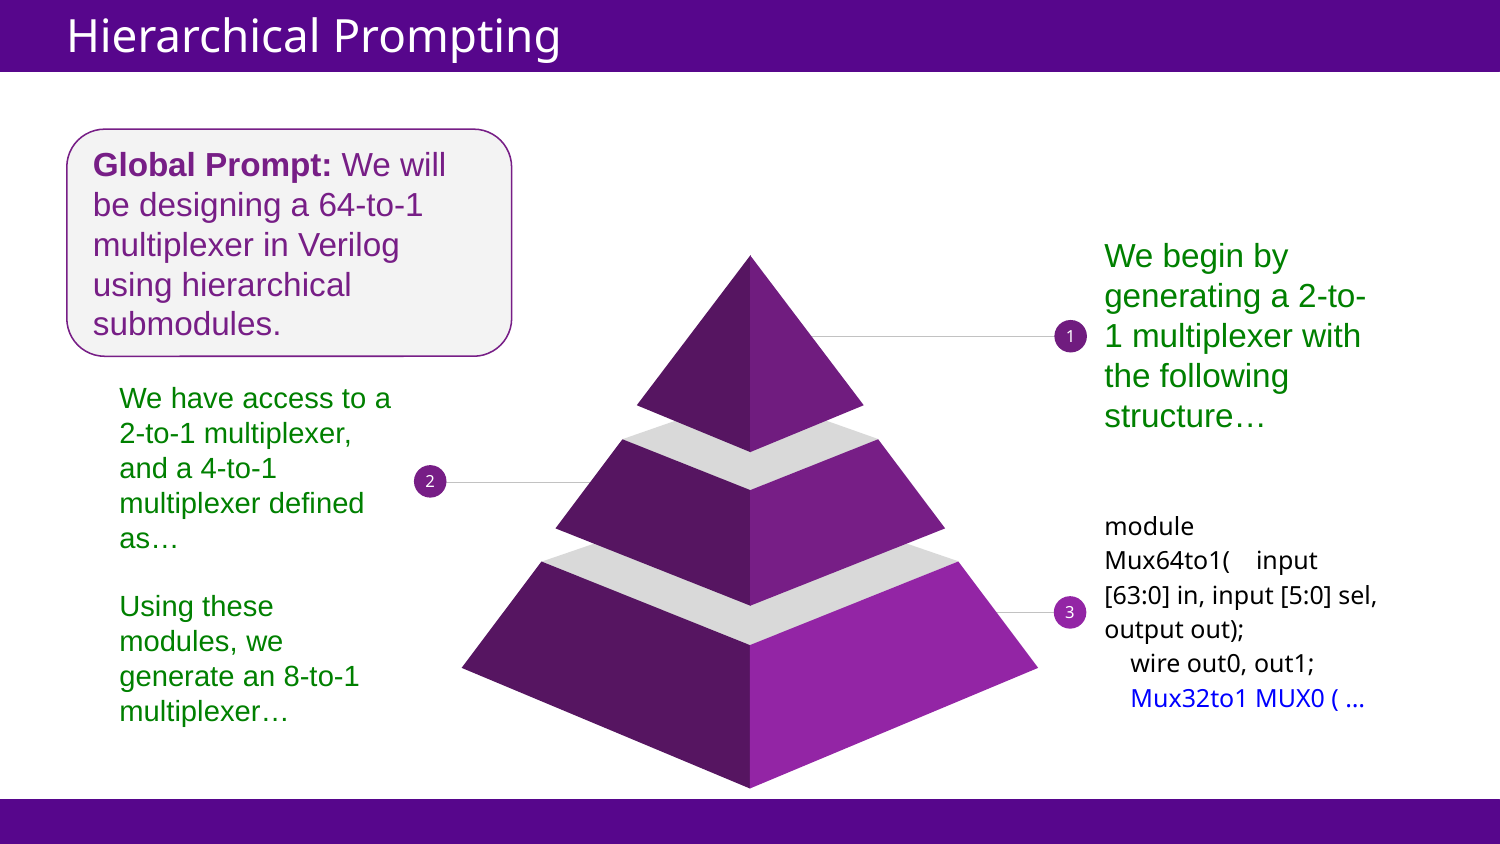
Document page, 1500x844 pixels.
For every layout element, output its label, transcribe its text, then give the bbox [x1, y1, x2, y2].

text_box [804, 220, 1396, 449]
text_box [104, 439, 456, 667]
text_box Global Prompt: We will be designing a 64-to-1 multiplexer in Verilog using hierarchical submodules. [66, 129, 512, 357]
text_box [461, 254, 1039, 789]
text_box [1044, 495, 1396, 723]
title Hierarchical Prompting [51, 0, 1434, 81]
